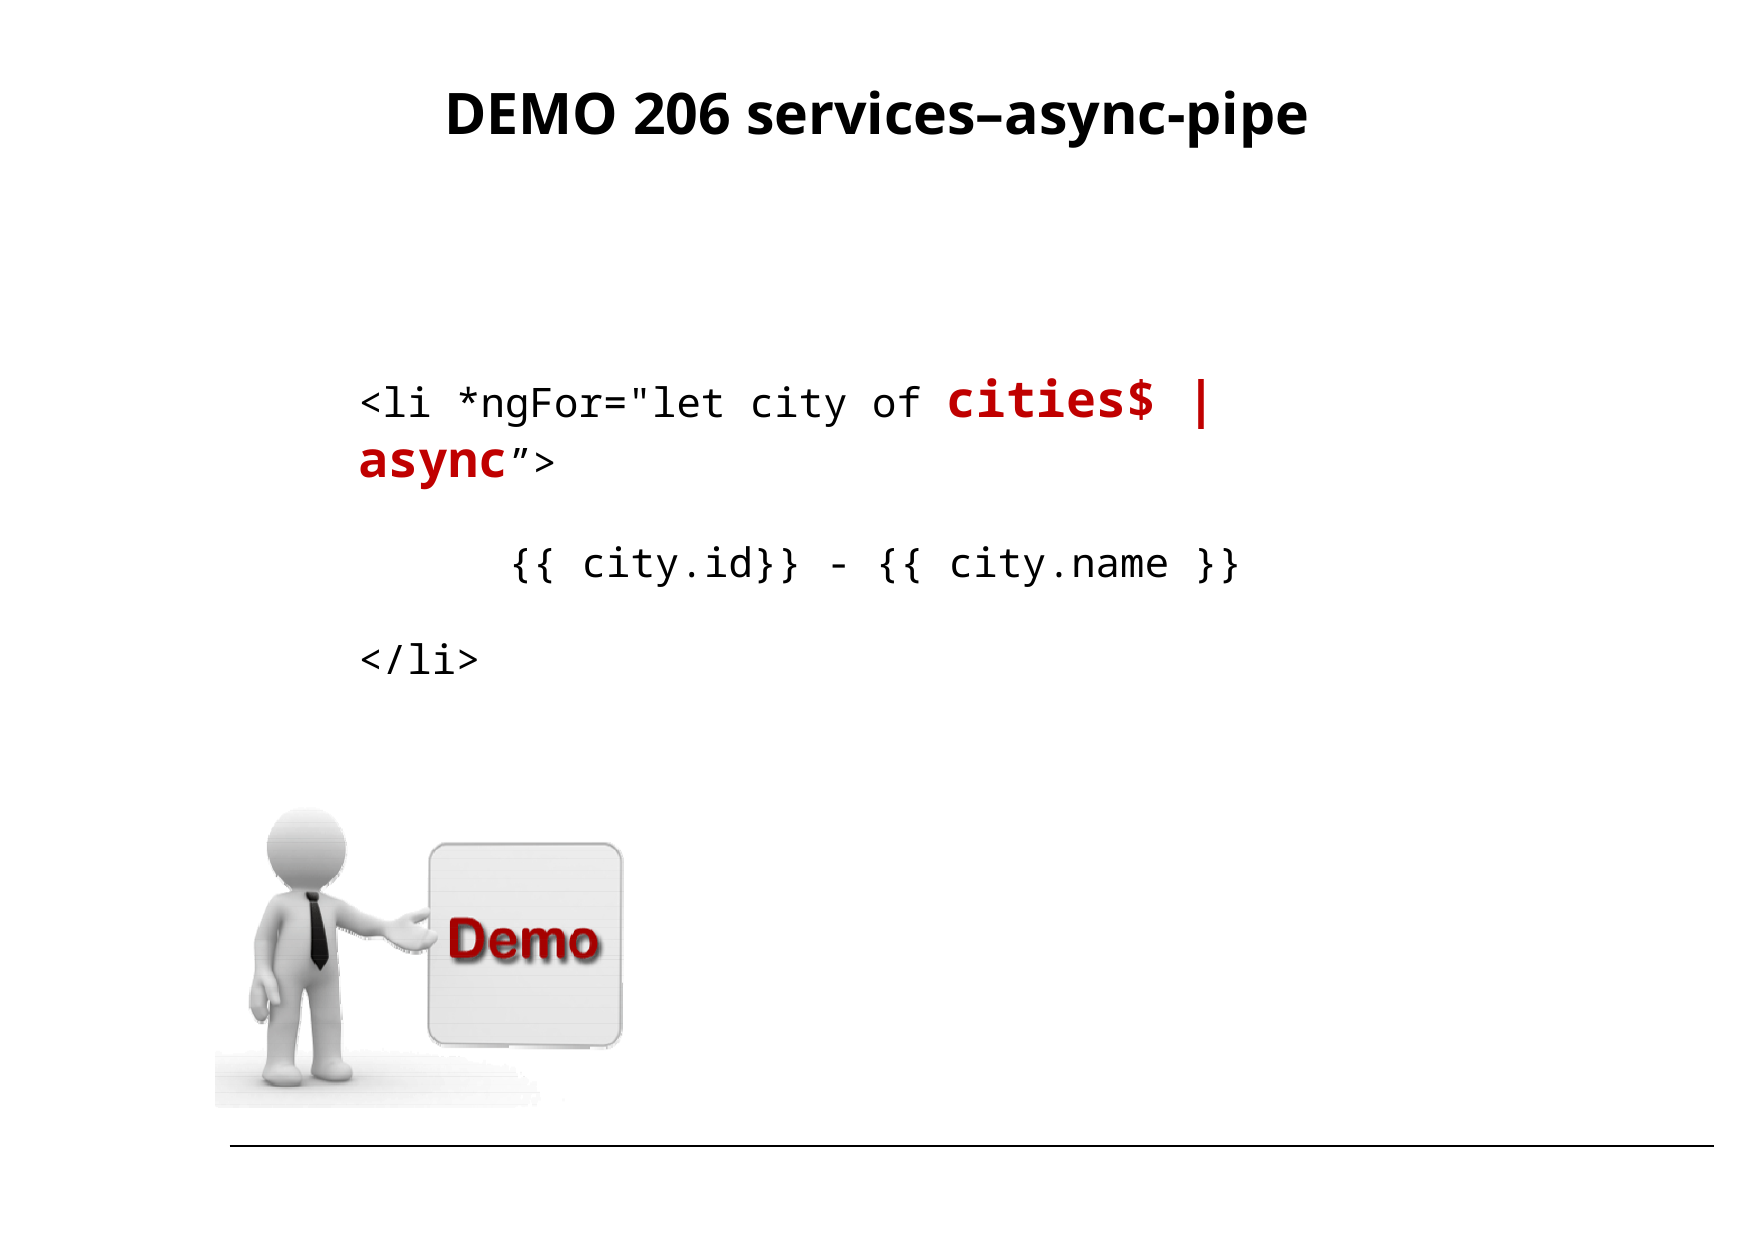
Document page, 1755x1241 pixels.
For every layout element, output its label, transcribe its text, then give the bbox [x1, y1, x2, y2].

title DEMO 206 services–async-pipe [207, 77, 1547, 147]
text_box [214, 806, 628, 1108]
list <li *ngFor="let city of cities$ | async”> {{ city.id}} - {{ city.name }} </li> [358, 270, 1396, 725]
